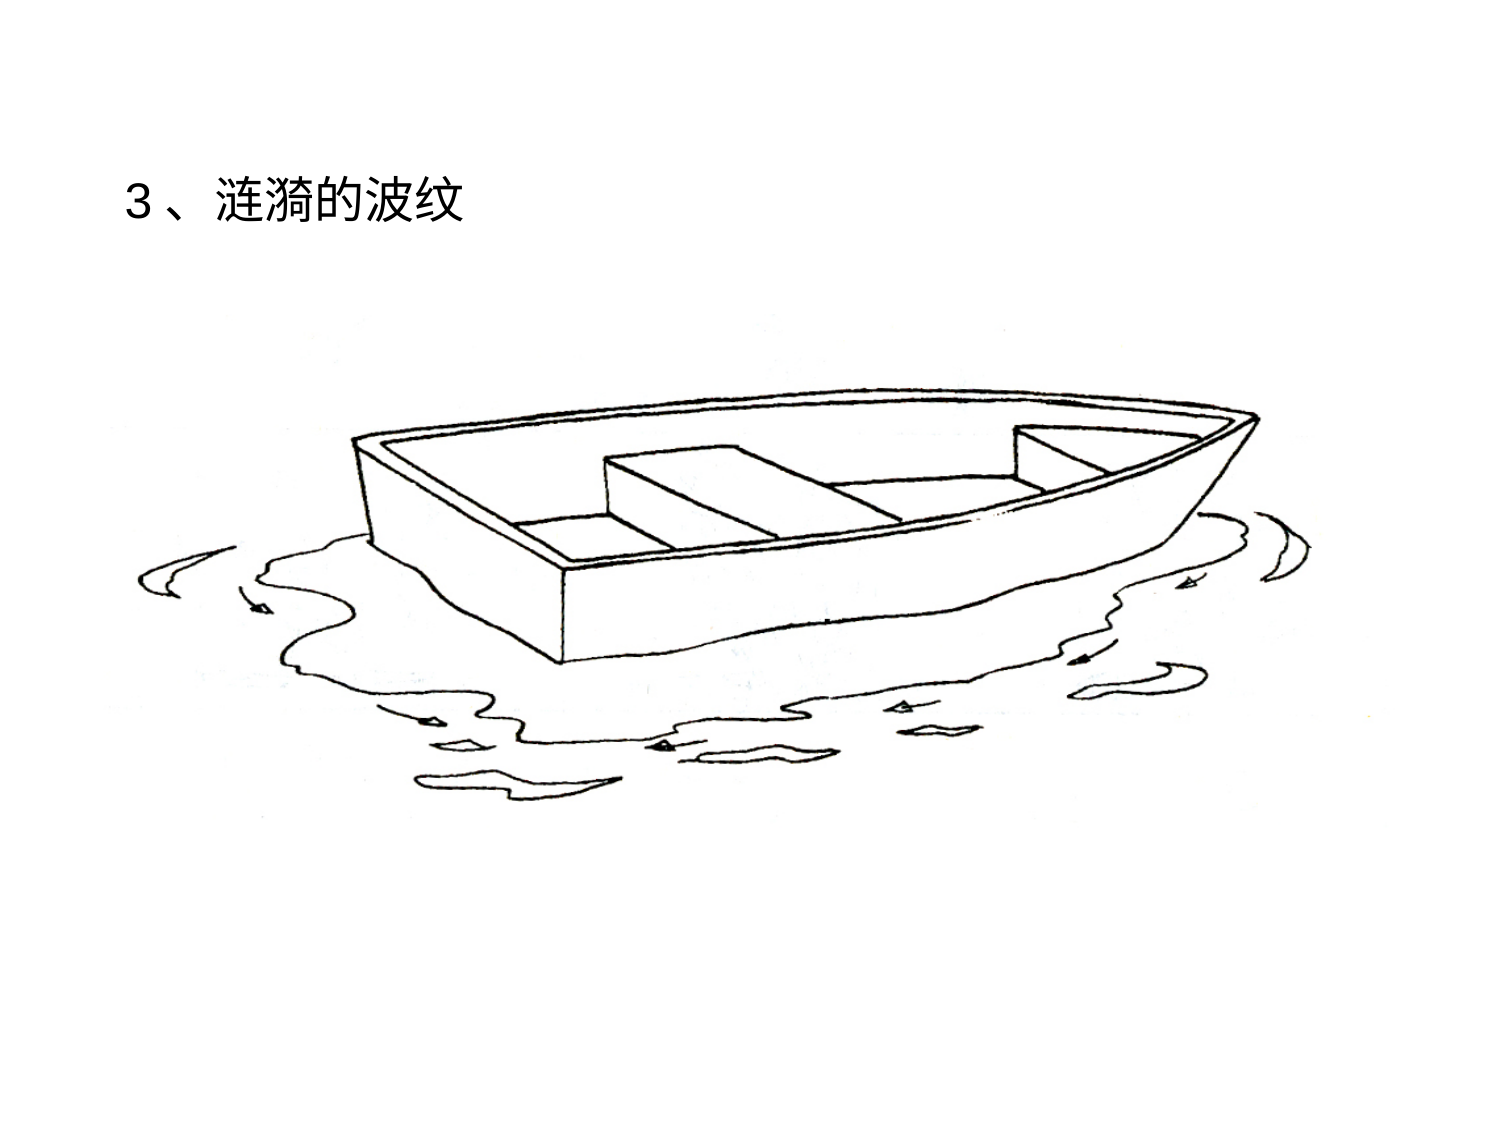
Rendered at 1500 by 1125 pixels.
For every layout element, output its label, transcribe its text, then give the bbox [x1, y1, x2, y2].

text_box 3、涟漪的波纹 [95, 161, 491, 236]
picture [100, 314, 1401, 828]
